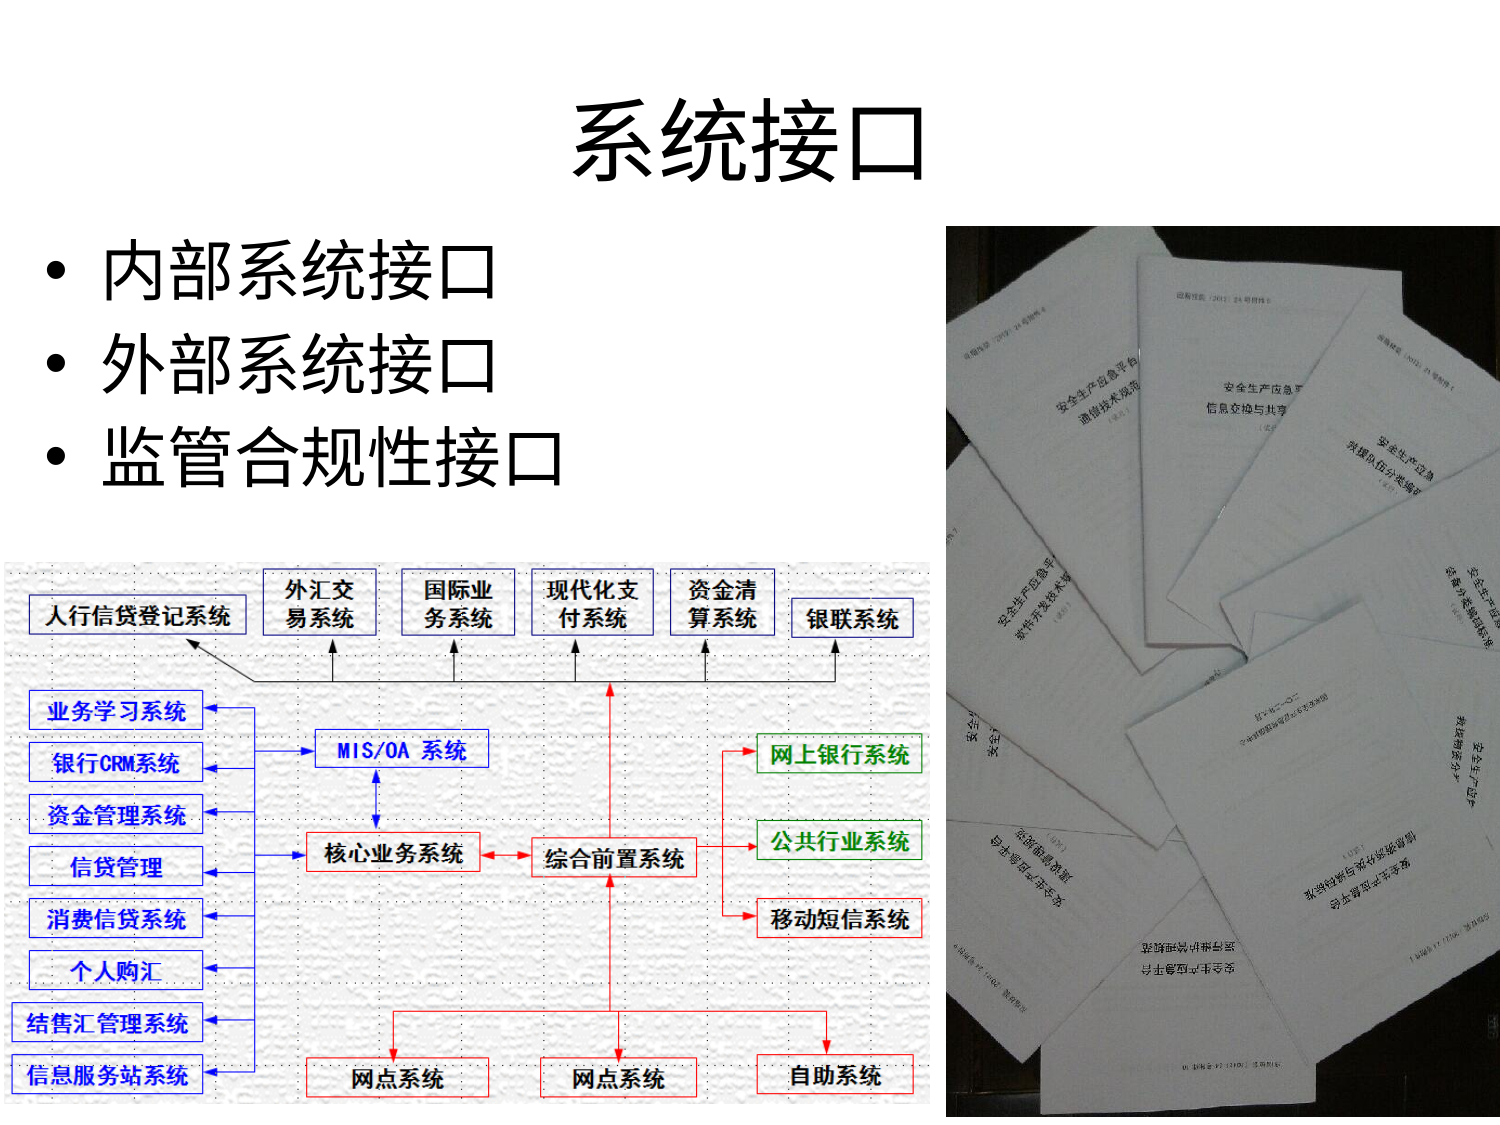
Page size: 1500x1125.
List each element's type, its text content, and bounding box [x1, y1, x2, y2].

picture [4, 562, 930, 1104]
list 内部系统接口 外部系统接口 监管合规性接口 [29, 221, 1380, 965]
picture [945, 226, 1500, 1125]
title 系统接口 [75, 45, 1425, 224]
